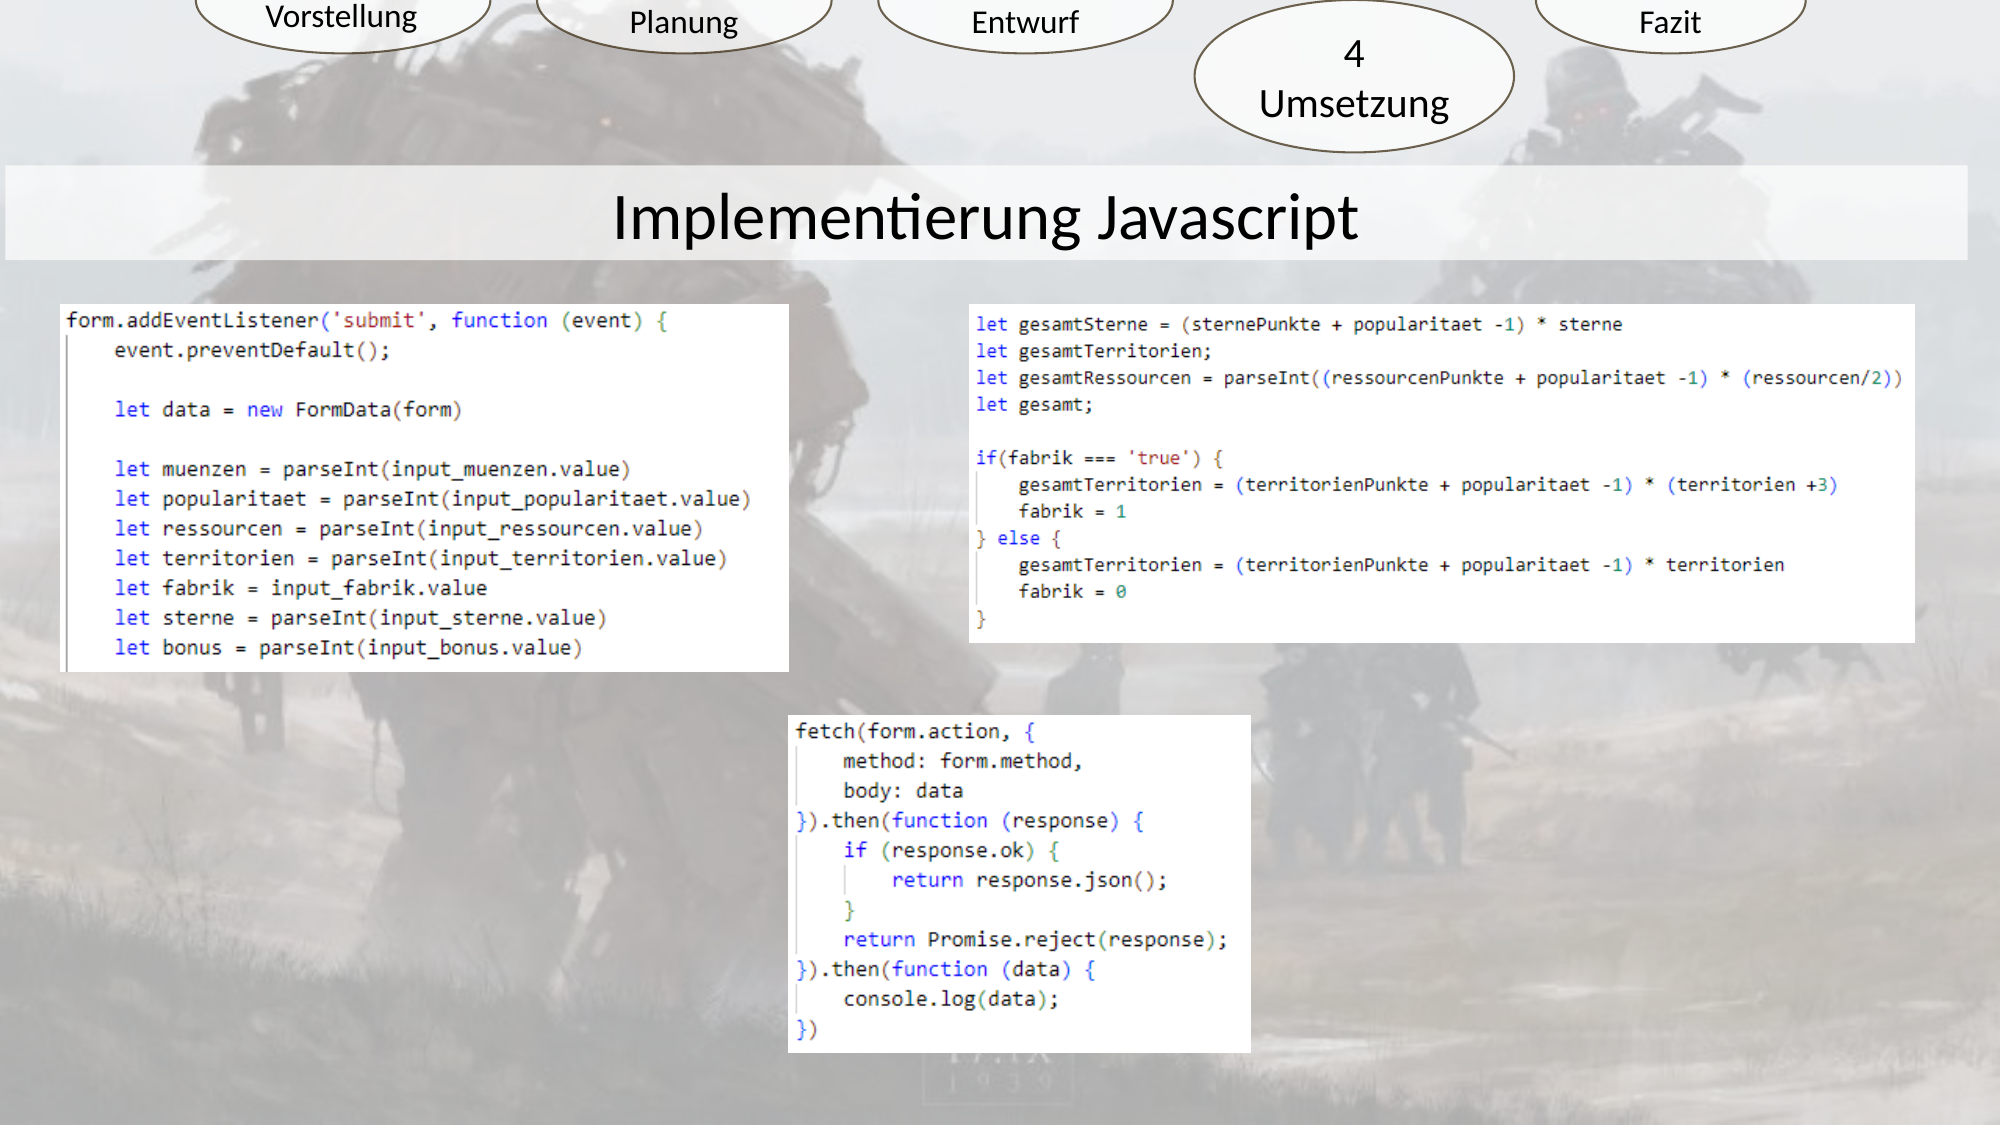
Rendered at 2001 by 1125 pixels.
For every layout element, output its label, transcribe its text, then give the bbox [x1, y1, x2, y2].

text_box 3 Entwurf [877, 0, 1174, 55]
picture [969, 304, 1915, 643]
text_box 4 Umsetzung [1193, 0, 1516, 154]
text_box 2 Planung [535, 0, 833, 55]
picture [788, 715, 1251, 1053]
text_box 1 Vorstellung [194, 0, 492, 55]
picture [60, 304, 789, 672]
text_box 5 Fazit [1534, 0, 1807, 55]
text_box Implementierung Javascript [5, 165, 1968, 261]
